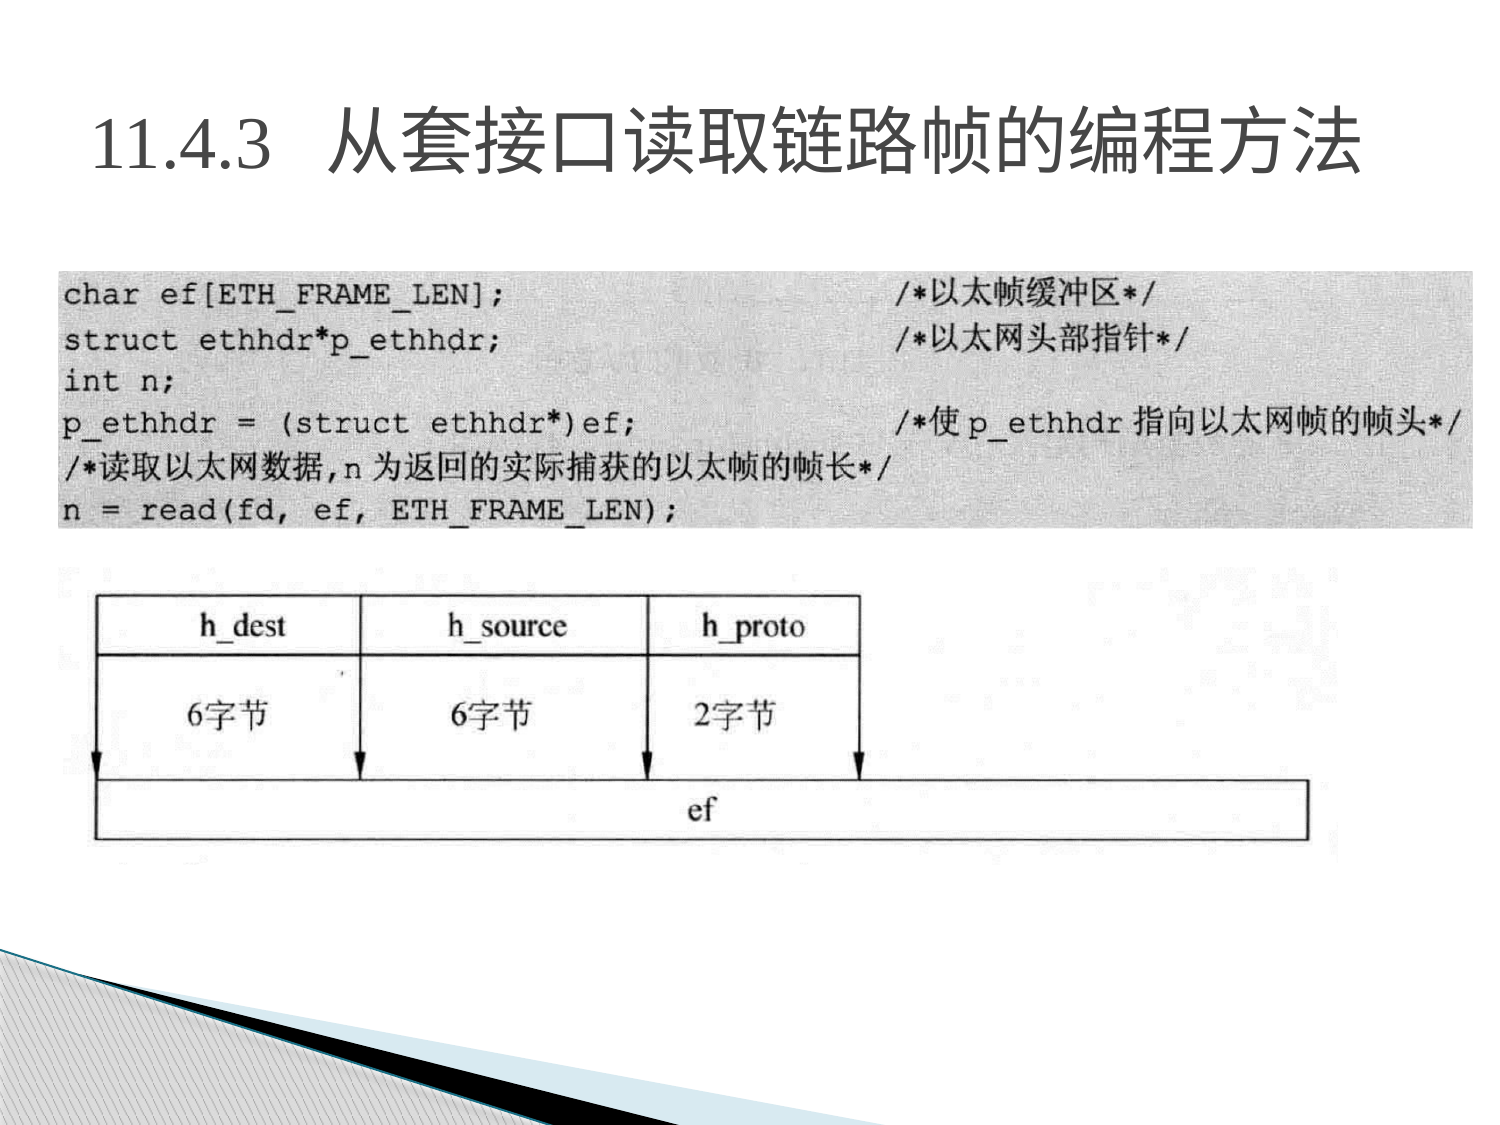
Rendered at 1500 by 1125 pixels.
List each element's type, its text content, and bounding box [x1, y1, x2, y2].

title 11.4.3 从套接口读取链路帧的编程方法 [75, 45, 1425, 233]
picture [58, 566, 1339, 865]
picture [58, 270, 1473, 529]
